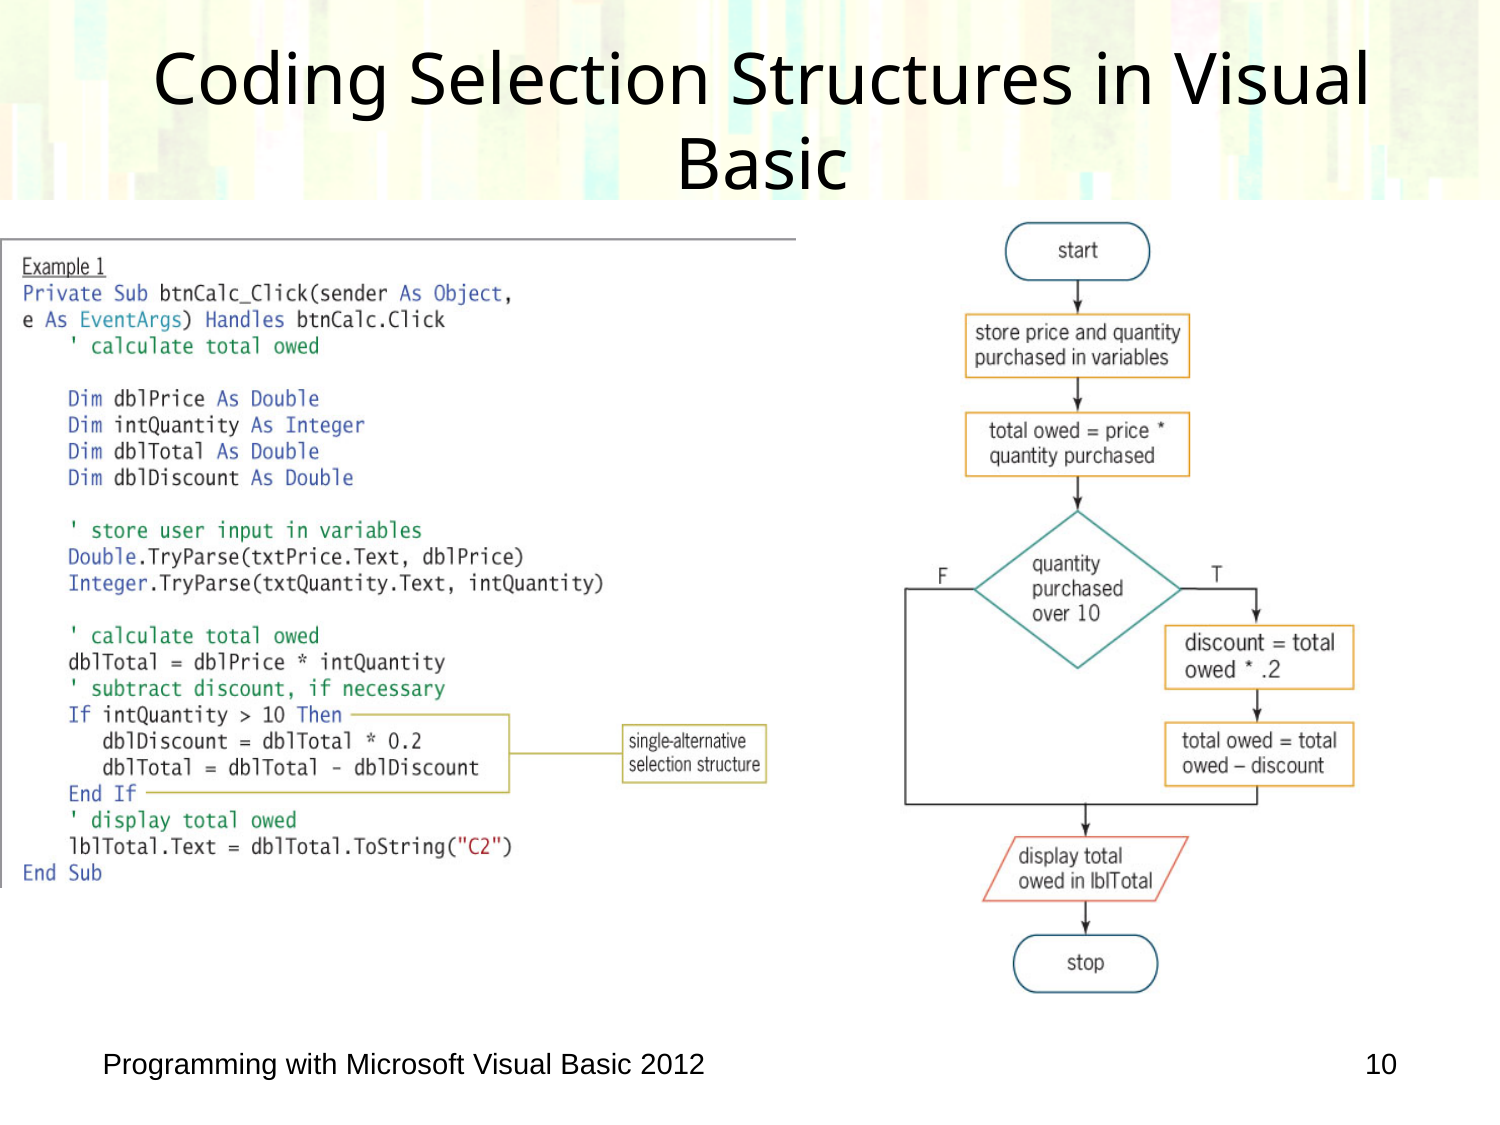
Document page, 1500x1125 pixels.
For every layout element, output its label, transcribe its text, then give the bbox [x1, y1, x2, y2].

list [837, 217, 1401, 997]
title Coding Selection Structures in Visual Basic [99, 24, 1425, 213]
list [0, 237, 796, 888]
footer Programming with Microsoft Visual Basic 2012 [87, 1037, 1051, 1101]
slide_number 10 [1074, 1037, 1413, 1101]
